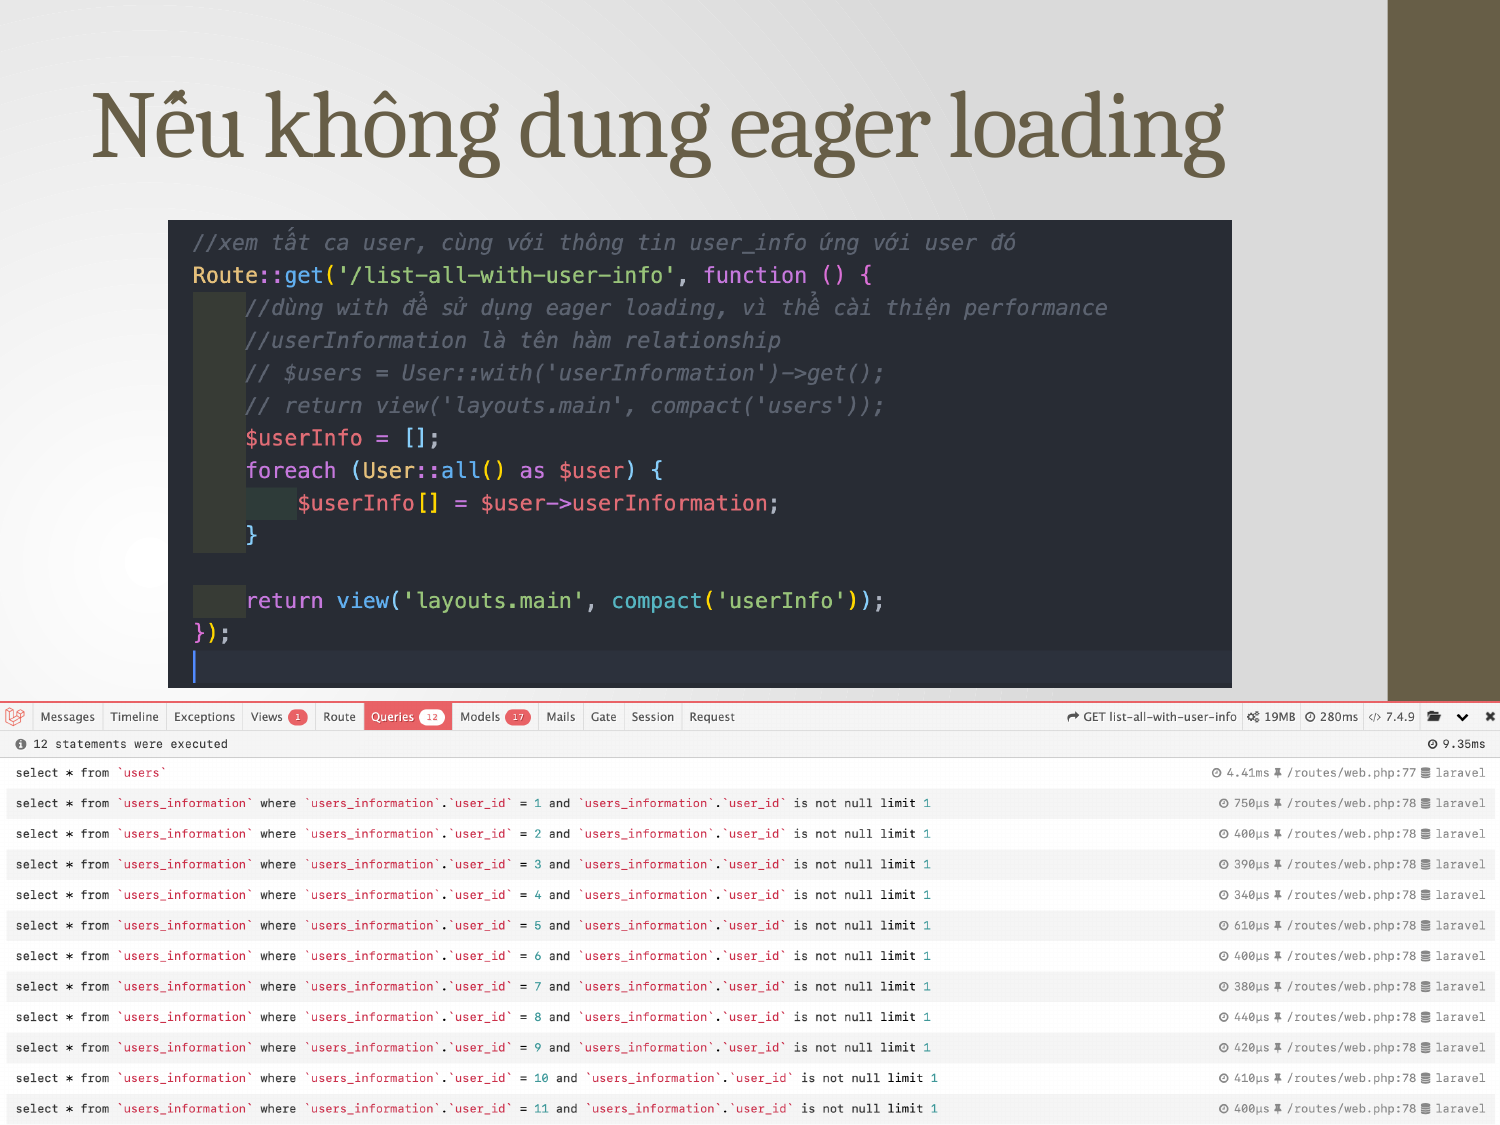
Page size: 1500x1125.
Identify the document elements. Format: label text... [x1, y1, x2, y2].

title Nếu không dung eager loading [75, 24, 1325, 213]
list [168, 219, 1232, 689]
picture [0, 701, 1500, 1125]
